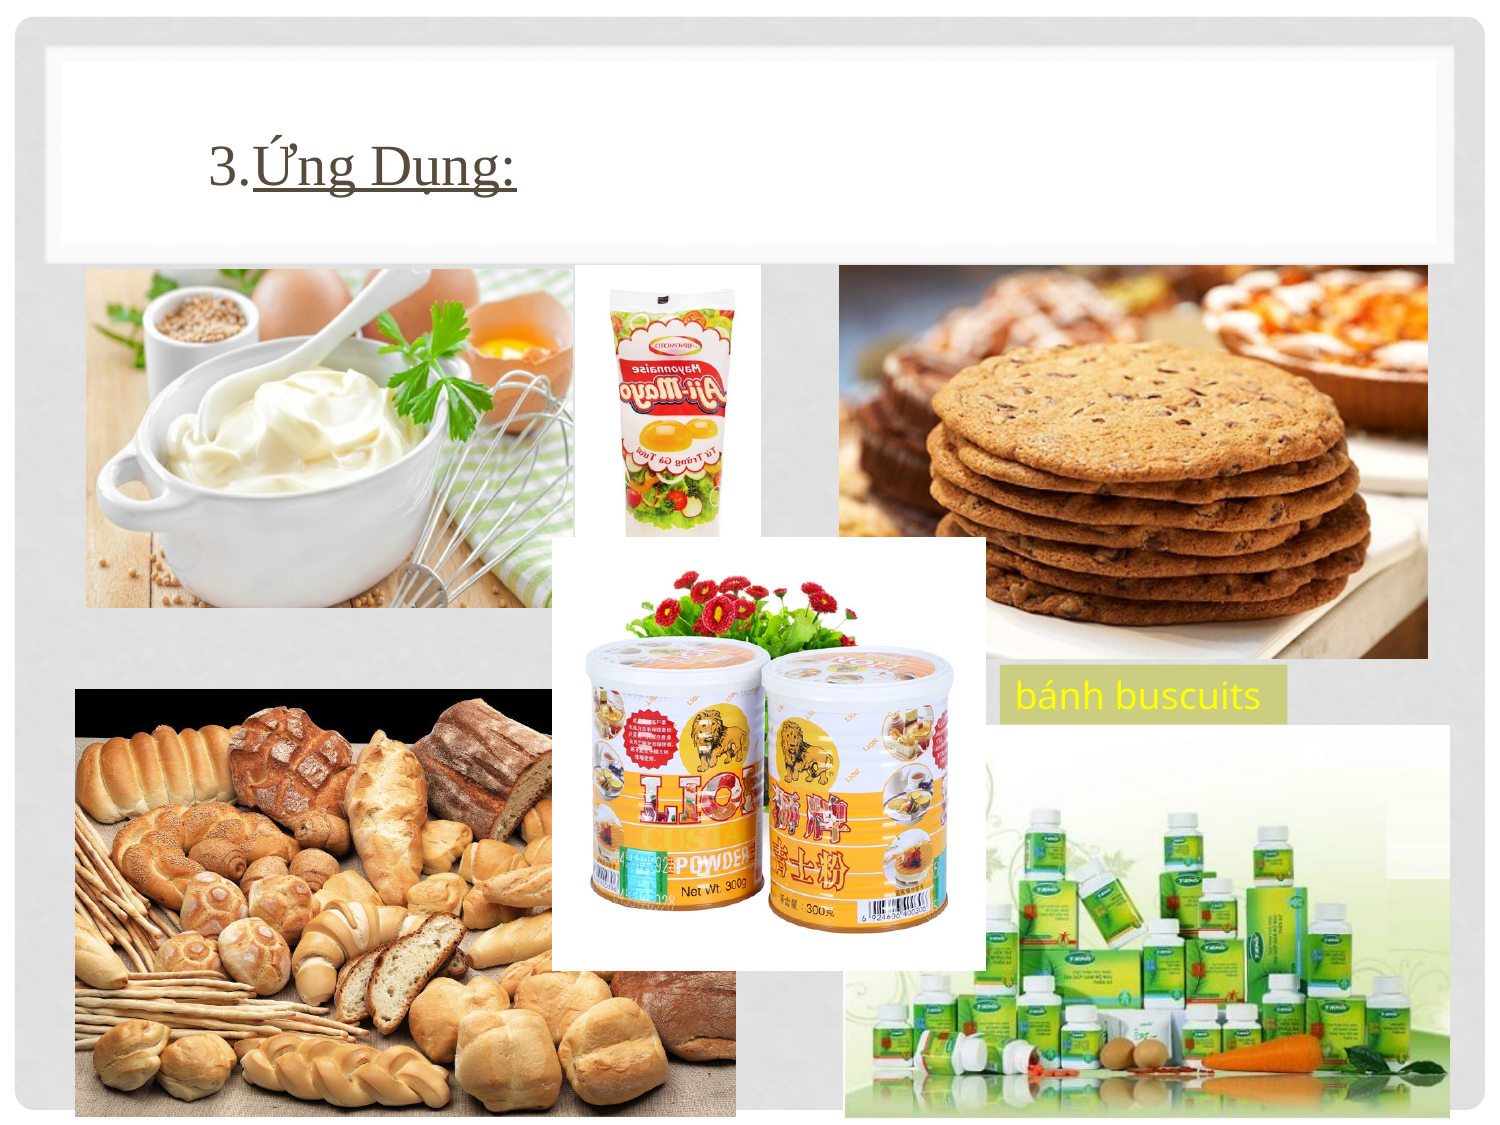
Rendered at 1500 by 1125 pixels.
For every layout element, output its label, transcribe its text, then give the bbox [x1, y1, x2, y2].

picture [74, 265, 1450, 1120]
text_box bánh buscuits [999, 664, 1288, 724]
list 3.Ứng Dụng: [24, 37, 1475, 1100]
